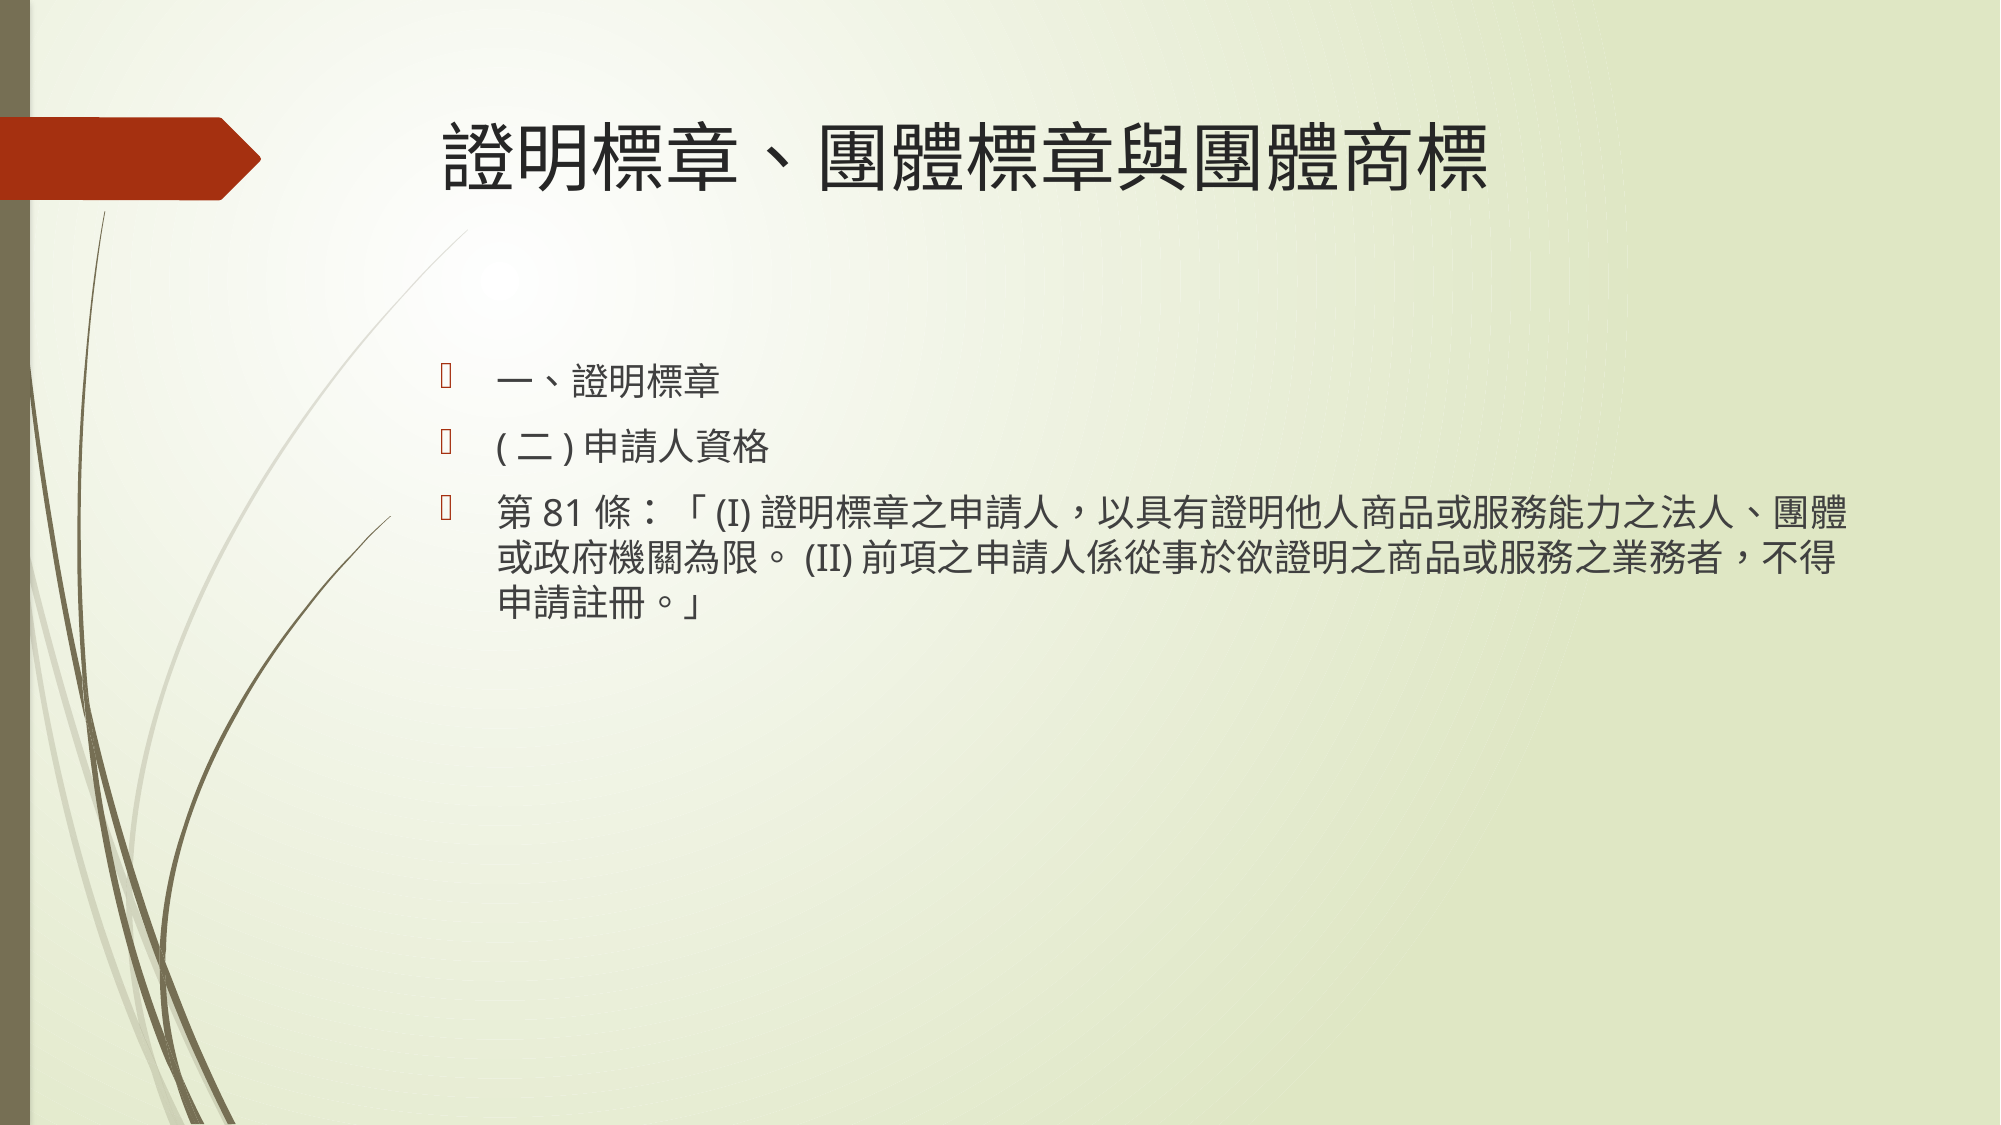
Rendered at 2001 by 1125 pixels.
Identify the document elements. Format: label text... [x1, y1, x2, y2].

list 一、證明標章 (二)申請人資格 第81條：「(I)證明標章之申請人，以具有證明他人商品或服務能力之法人、團體或政府機關為限。(II)前項之申請人係從事於欲證明之商品或服務之業務者，不得申請註冊。」 [424, 350, 1888, 970]
title 證明標章、團體標章與團體商標 [425, 102, 1888, 313]
